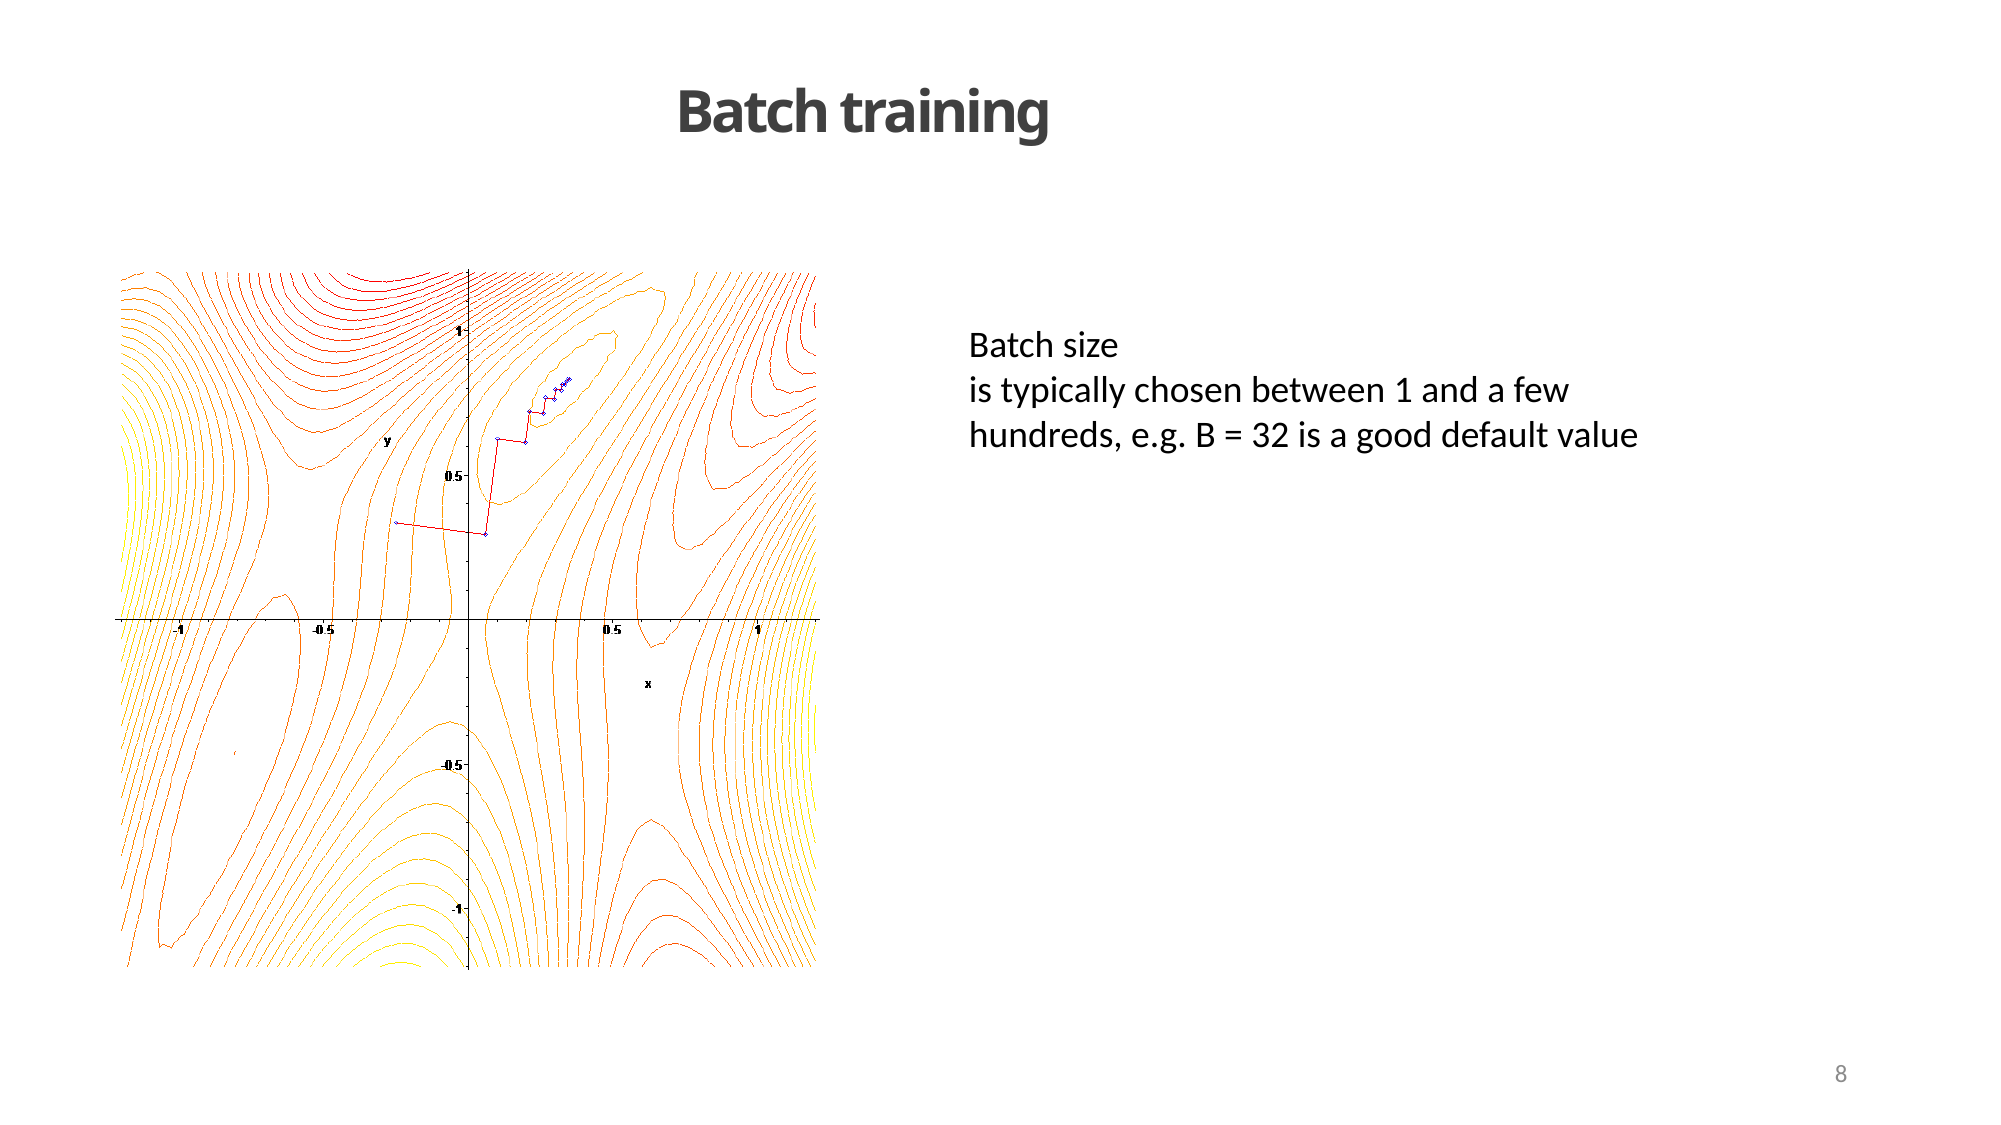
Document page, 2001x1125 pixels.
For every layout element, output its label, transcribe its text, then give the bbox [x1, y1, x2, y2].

picture [115, 269, 820, 970]
slide_number 8 [1412, 1042, 1863, 1103]
text_box Batch training [660, 75, 1545, 190]
text_box Batch size is typically chosen between 1 and a few hundreds, e.g. B = 32 is a good default value [954, 312, 1710, 463]
